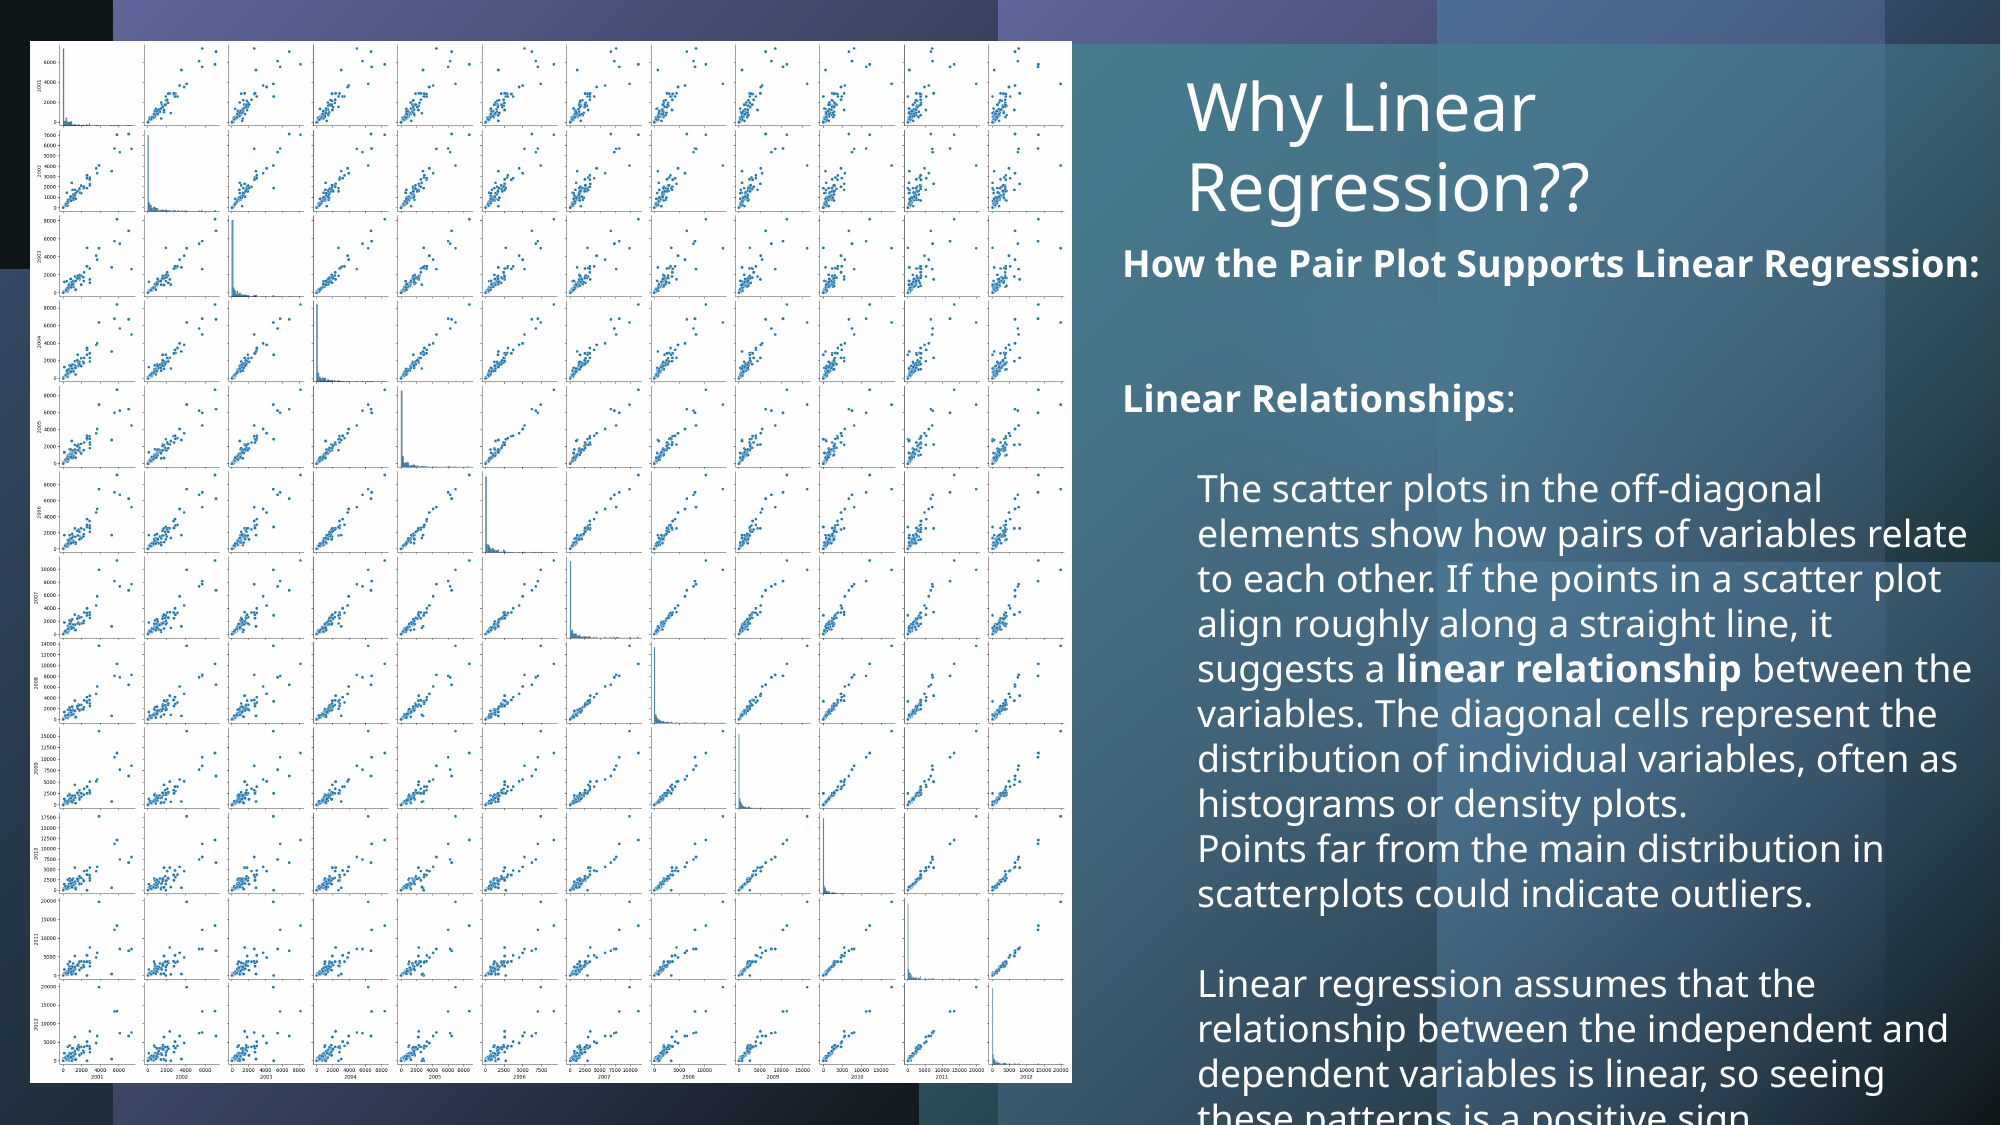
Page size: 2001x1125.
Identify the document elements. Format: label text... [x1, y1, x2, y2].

text_box Why Linear Regression?? [1171, 57, 1949, 232]
picture [29, 41, 1072, 1083]
text_box How the Pair Plot Supports Linear Regression: Linear Relationships: The scatter plots in the off-diagonal elements show how pairs of variables relate to each other. If the points in a scatter plot align roughly along a straight line, it suggests a linear relationship between the variables. The diagonal cells represent the distribution of individual variables, often as histograms or density plots. Points far from the main distribution in scatterplots could indicate outliers. Linear regression assumes that the relationship between the independent and dependent variables is linear, so seeing these patterns is a positive sign. [1107, 232, 2000, 1125]
